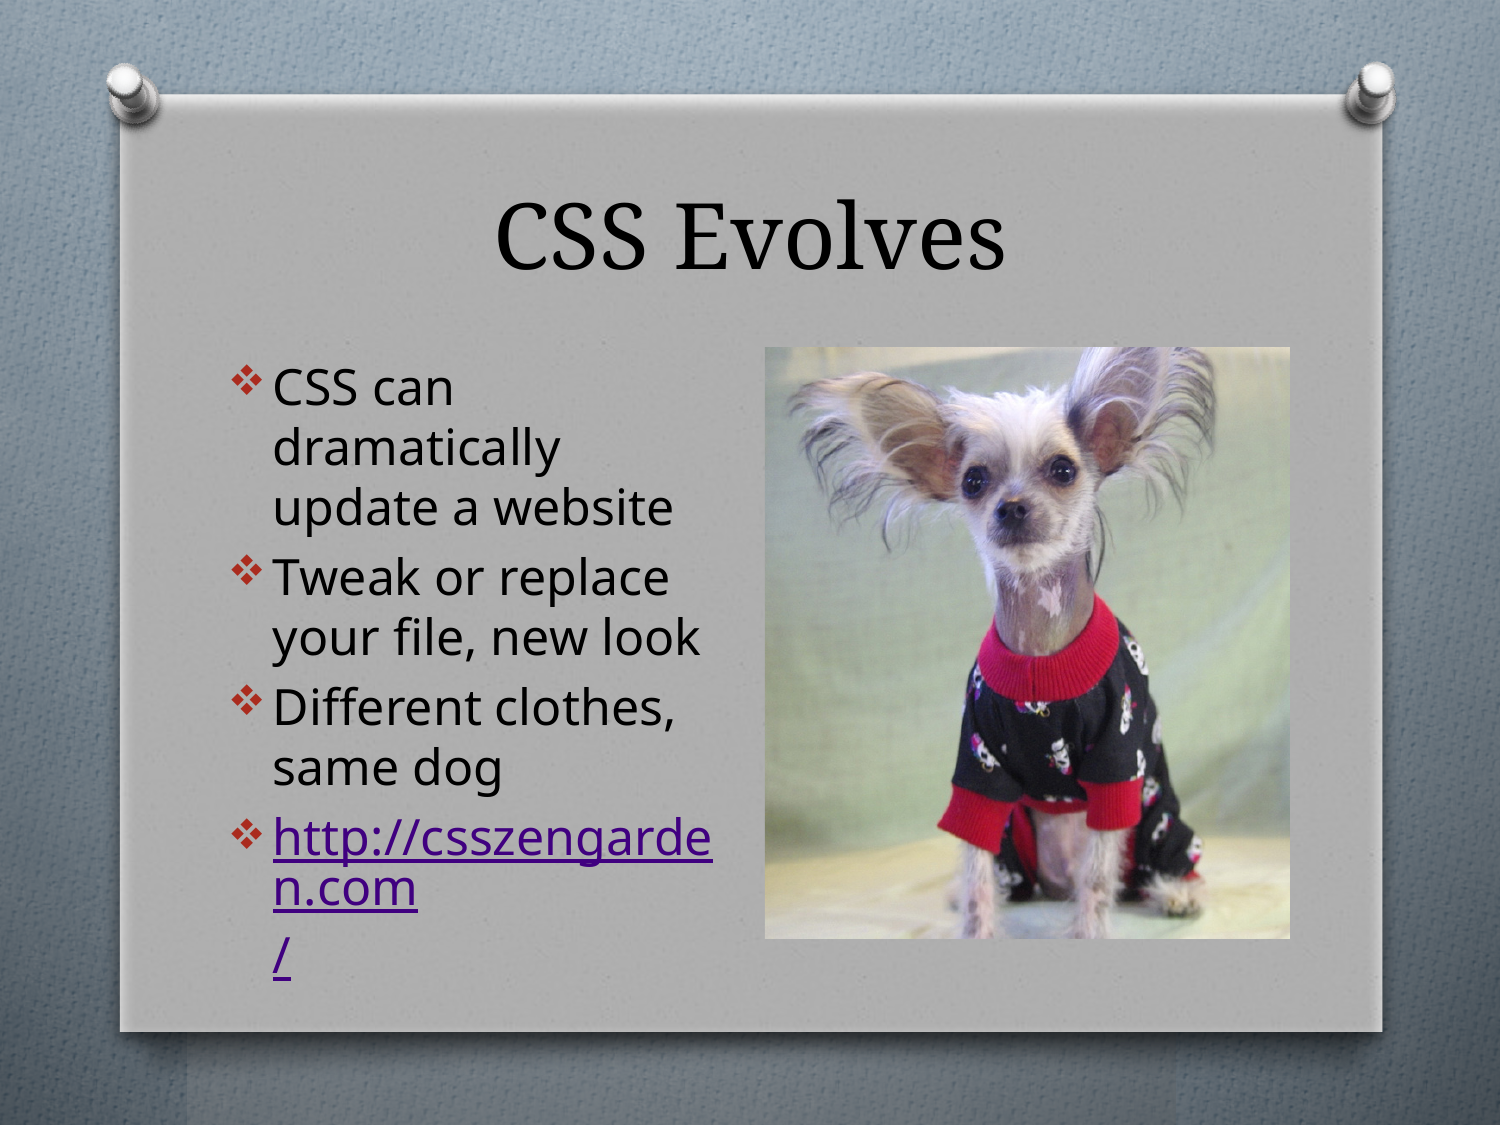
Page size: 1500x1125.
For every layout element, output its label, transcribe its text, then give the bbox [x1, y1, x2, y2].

picture [1317, 35, 1439, 156]
picture [75, 29, 198, 153]
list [764, 347, 1291, 940]
list CSS can dramatically update a website Tweak or replace your file, new look Different clothes, same dog http://csszengarden.com/ [213, 348, 738, 939]
title CSS Evolves [179, 134, 1323, 332]
